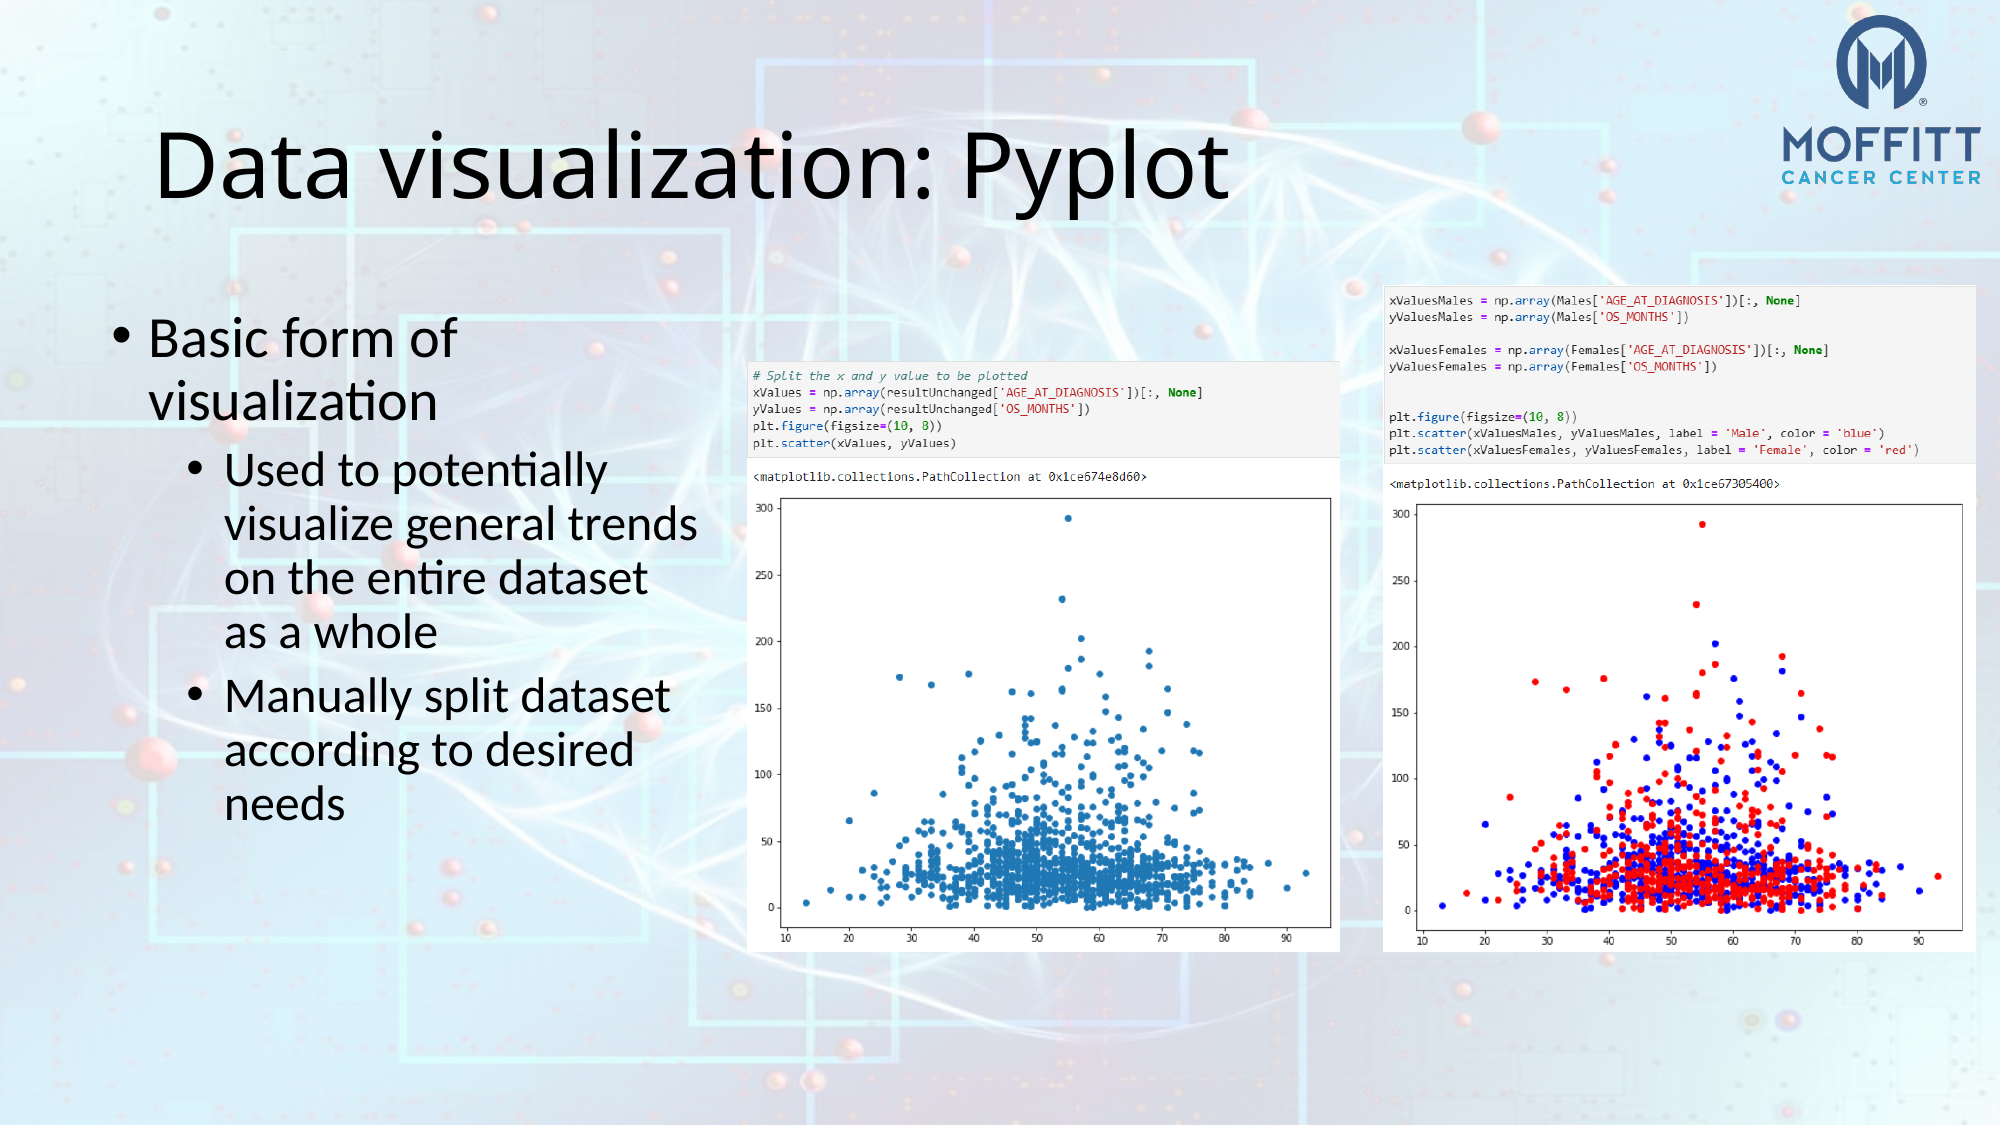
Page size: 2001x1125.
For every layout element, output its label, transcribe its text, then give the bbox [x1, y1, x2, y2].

picture [1383, 285, 1976, 952]
list Basic form of visualization Used to potentially visualize general trends on the entire dataset as a whole Manually split dataset according to desired needs [96, 299, 719, 1014]
picture [1782, 15, 1981, 184]
picture [747, 361, 1340, 952]
title Data visualization: Pyplot [137, 59, 1863, 278]
